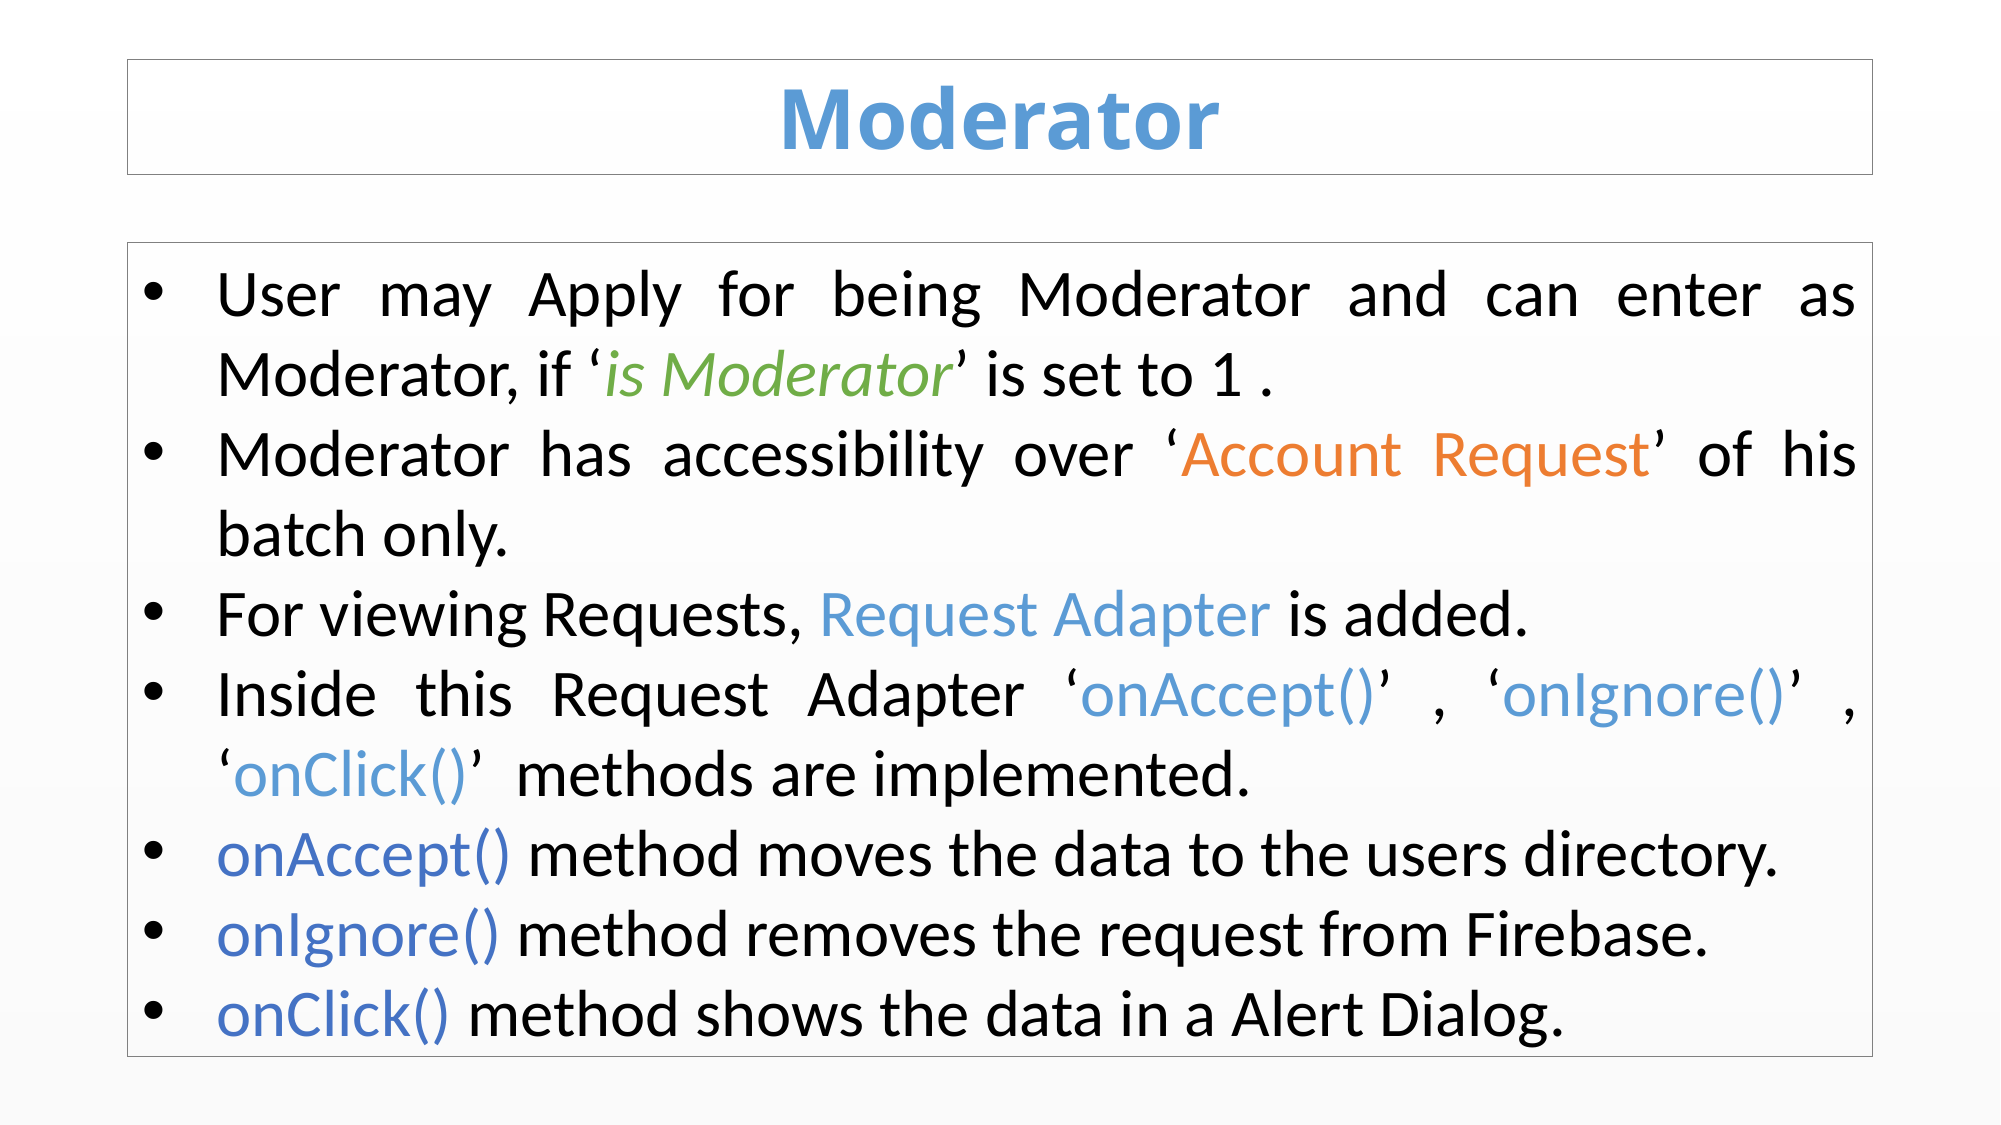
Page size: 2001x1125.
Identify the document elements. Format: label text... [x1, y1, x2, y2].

text_box User may Apply for being Moderator and can enter as Moderator, if ‘is Moderator’ is set to 1 . Moderator has accessibility over ‘Account Request’ of his batch only. For viewing Requests, Request Adapter is added. Inside this Request Adapter ‘onAccept()’ , ‘onIgnore()’ , ‘onClick()’ methods are implemented. onAccept() method moves the data to the users directory. onIgnore() method removes the request from Firebase. onClick() method shows the data in a Alert Dialog. [127, 242, 1873, 1057]
text_box Moderator [127, 59, 1873, 175]
